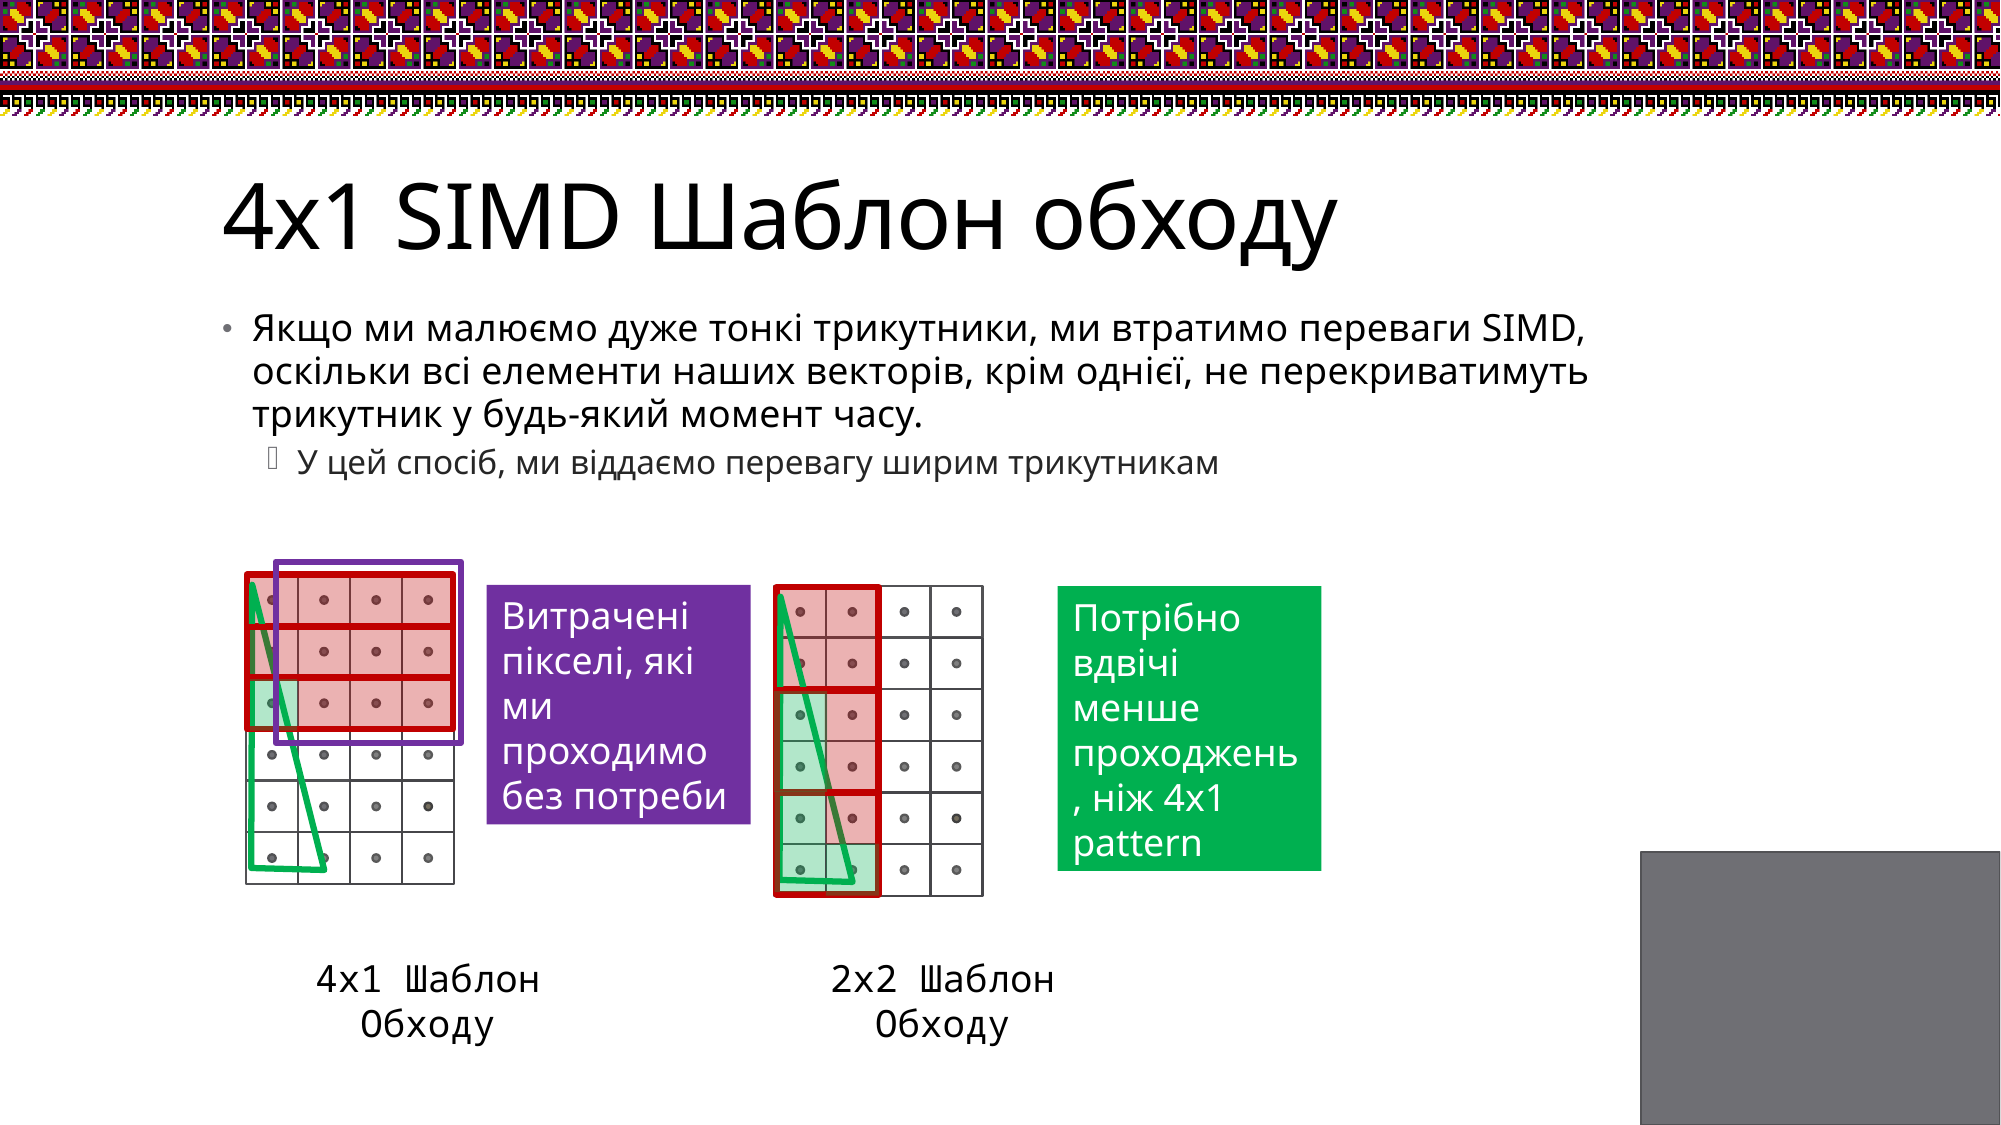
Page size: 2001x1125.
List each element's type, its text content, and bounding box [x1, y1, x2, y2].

text_box [322, 853, 329, 863]
title 4x1 SIMD Шаблон обходу [206, 60, 1797, 278]
text_box [951, 865, 962, 875]
text_box [951, 710, 962, 720]
text_box [349, 744, 401, 779]
text_box [250, 583, 264, 626]
text_box [371, 750, 382, 760]
text_box [297, 831, 349, 885]
text_box [773, 690, 828, 793]
text_box [899, 761, 910, 772]
text_box [899, 710, 910, 720]
text_box [245, 779, 250, 831]
text_box [349, 779, 401, 831]
text_box [899, 658, 910, 669]
text_box [929, 843, 984, 897]
text_box Потрібно вдвічі менше проходжень, ніж 4x1 pattern [1057, 586, 1322, 871]
text_box [245, 728, 250, 779]
text_box [929, 688, 984, 740]
text_box [929, 585, 984, 637]
text_box [929, 791, 984, 843]
text_box [246, 626, 275, 676]
picture [0, 0, 2000, 116]
text_box [275, 561, 462, 744]
text_box [401, 744, 455, 779]
text_box [880, 637, 929, 688]
text_box [877, 585, 929, 637]
text_box [303, 779, 349, 831]
text_box [951, 607, 962, 617]
text_box [423, 750, 434, 760]
text_box [245, 831, 297, 885]
text_box 4x1 Шаблон Обходу [245, 947, 610, 1053]
text_box [880, 688, 929, 740]
text_box [246, 676, 275, 730]
text_box [371, 801, 382, 812]
text_box [880, 791, 929, 843]
text_box [319, 801, 329, 812]
text_box [825, 845, 880, 897]
text_box [825, 794, 881, 845]
text_box [929, 637, 984, 688]
text_box [951, 761, 962, 772]
text_box [826, 690, 880, 794]
text_box [899, 865, 910, 875]
text_box [899, 607, 910, 617]
text_box [371, 853, 382, 863]
text_box [249, 678, 275, 732]
text_box [423, 853, 434, 863]
text_box 2x2 Шаблон Обходу [760, 947, 1125, 1053]
text_box [297, 744, 349, 779]
text_box [401, 831, 455, 885]
text_box [951, 813, 962, 824]
text_box [773, 790, 826, 893]
text_box [880, 740, 929, 791]
text_box [423, 801, 434, 812]
text_box [929, 740, 984, 791]
text_box [899, 813, 910, 824]
list Якщо ми малюємо дуже тонкі трикутники, ми втратимо переваги SIMD, оскільки всі елементи наших векторів, крім однієї, не перекриватимуть трикутник у будь-який момент часу. У цей спосіб, ми віддаємо перевагу ширим трикутникам [206, 299, 1617, 534]
text_box [246, 573, 275, 626]
text_box [401, 779, 455, 831]
text_box [775, 586, 880, 689]
text_box [319, 750, 329, 760]
text_box [779, 595, 805, 689]
text_box [880, 843, 929, 897]
text_box [951, 658, 962, 669]
text_box Витрачені пікселі, які ми проходимо без потреби [486, 584, 751, 825]
text_box [250, 732, 326, 872]
text_box [349, 831, 401, 885]
